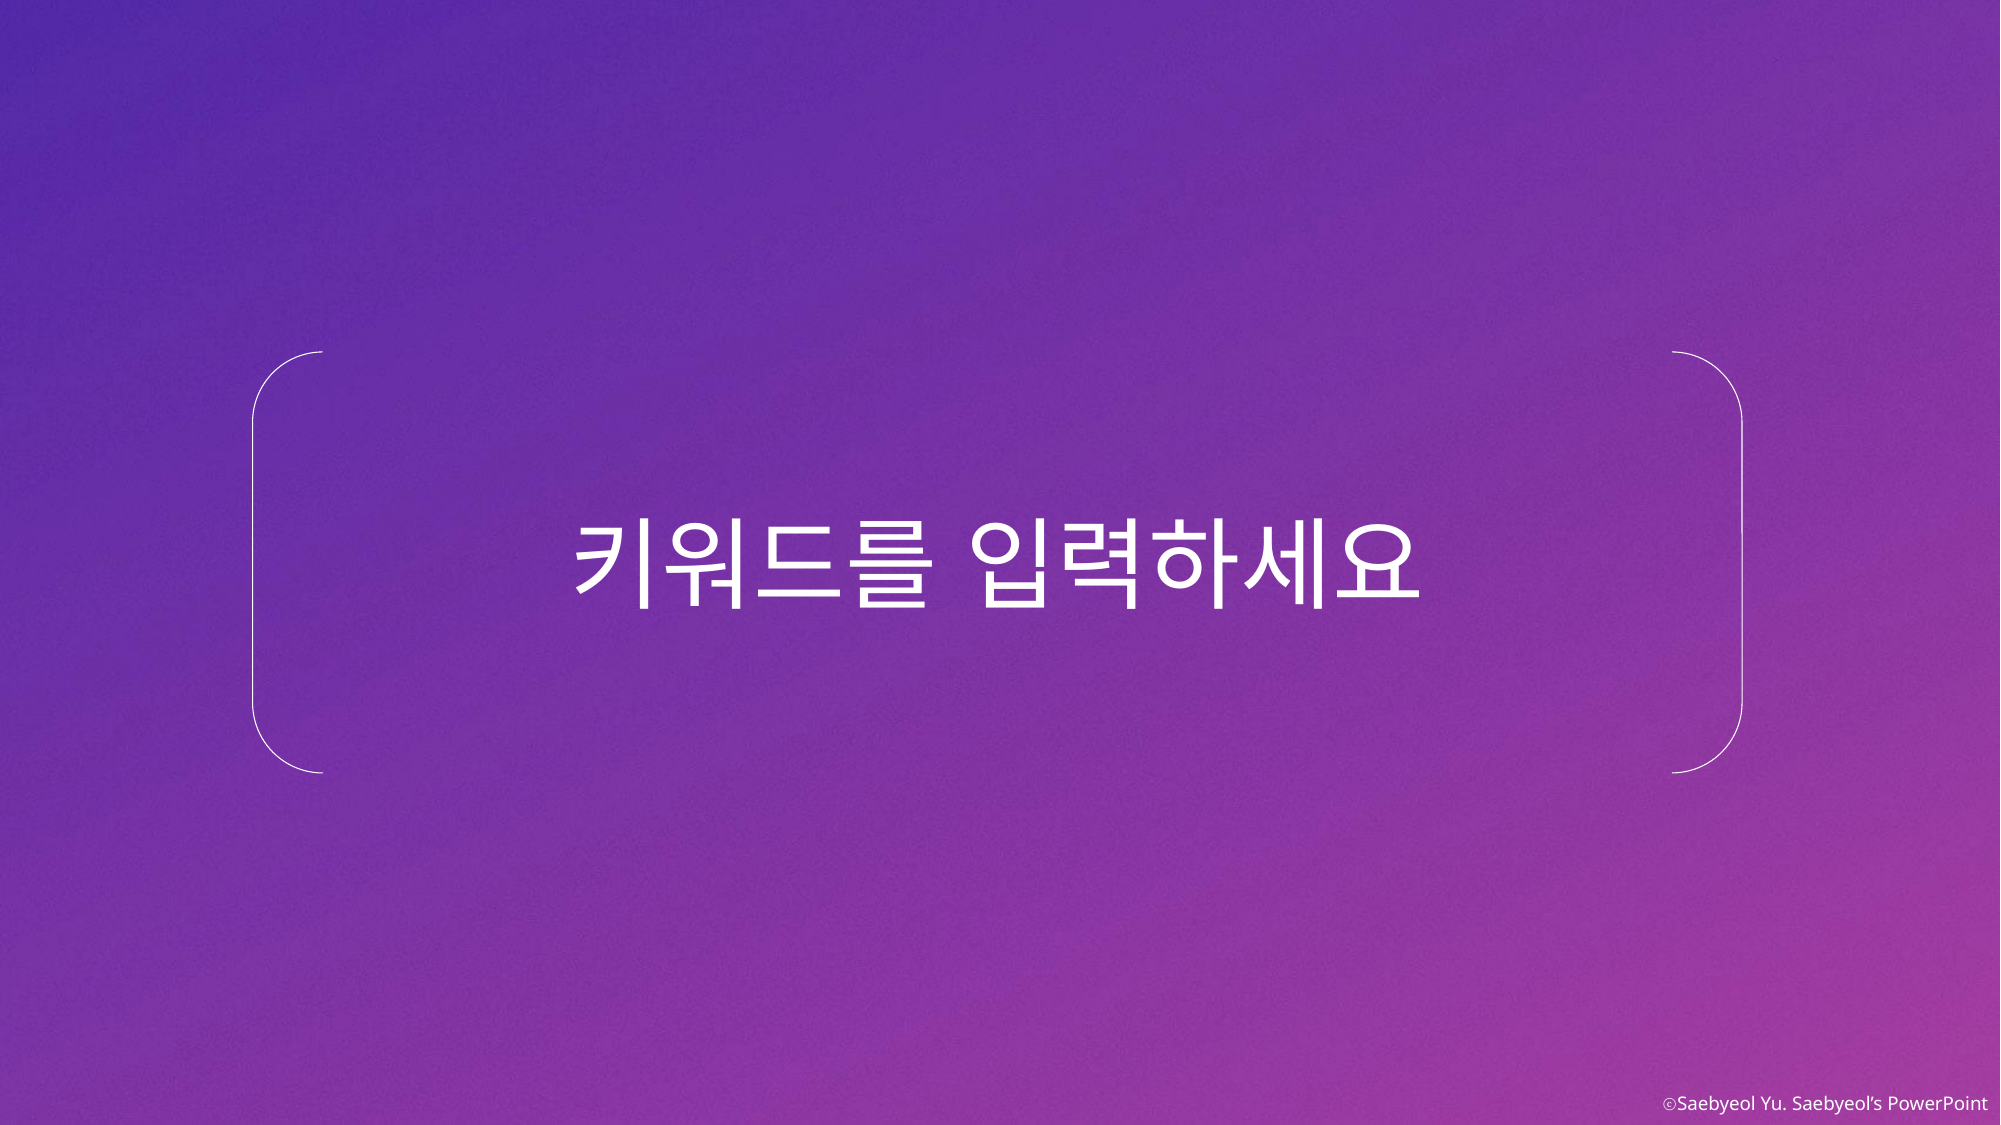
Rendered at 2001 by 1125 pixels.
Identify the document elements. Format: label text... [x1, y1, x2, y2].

picture [0, 0, 2000, 1125]
text_box 키워드를 입력하세요 [554, 494, 1441, 629]
text_box [252, 351, 1743, 774]
